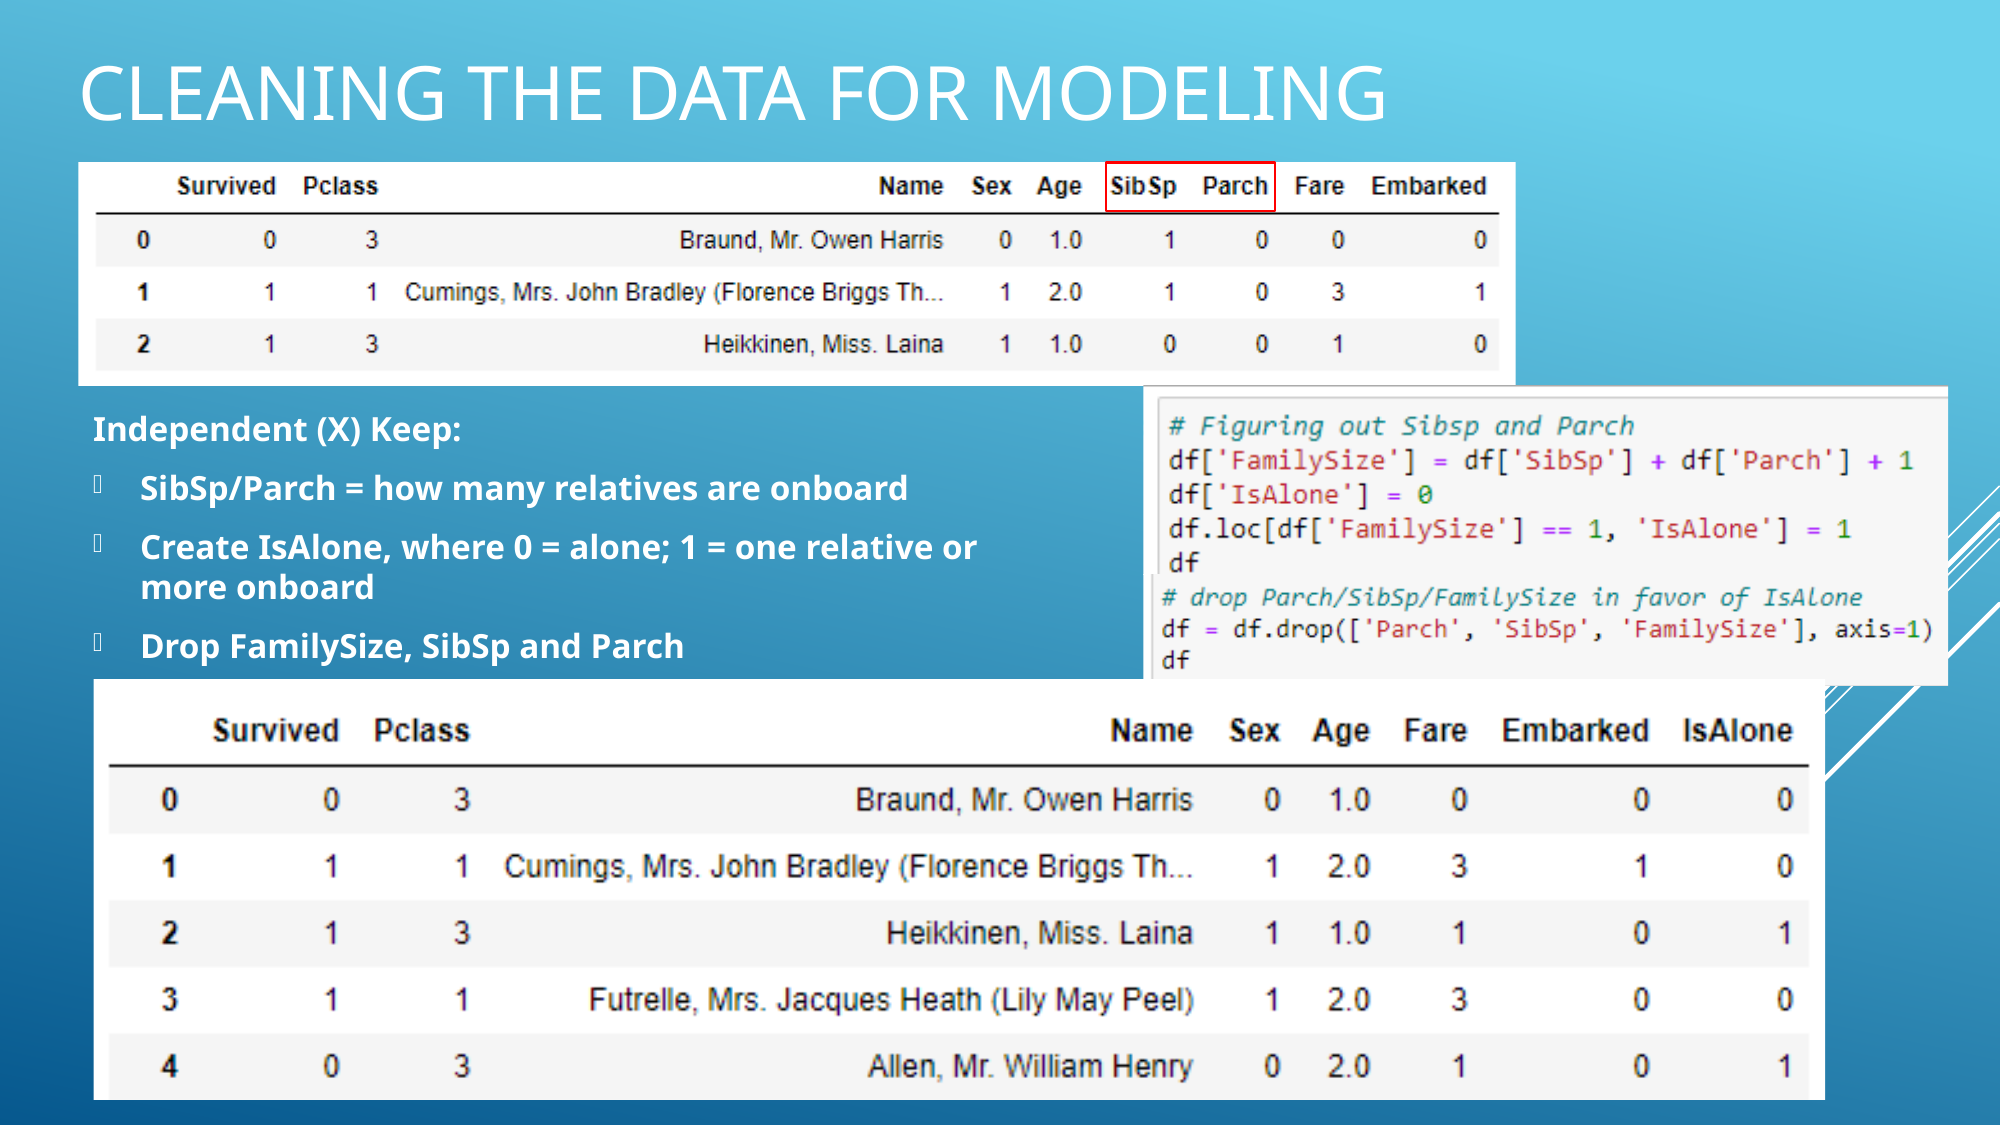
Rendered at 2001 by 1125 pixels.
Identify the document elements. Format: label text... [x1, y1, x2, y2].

picture [78, 161, 1949, 1100]
text_box Independent (X) Keep: SibSp/Parch = how many relatives are onboard Create IsAlone, where 0 = alone; 1 = one relative or more onboard Drop FamilySize, SibSp and Parch [78, 400, 1017, 673]
title Cleaning the data for modeling [63, 38, 1795, 178]
